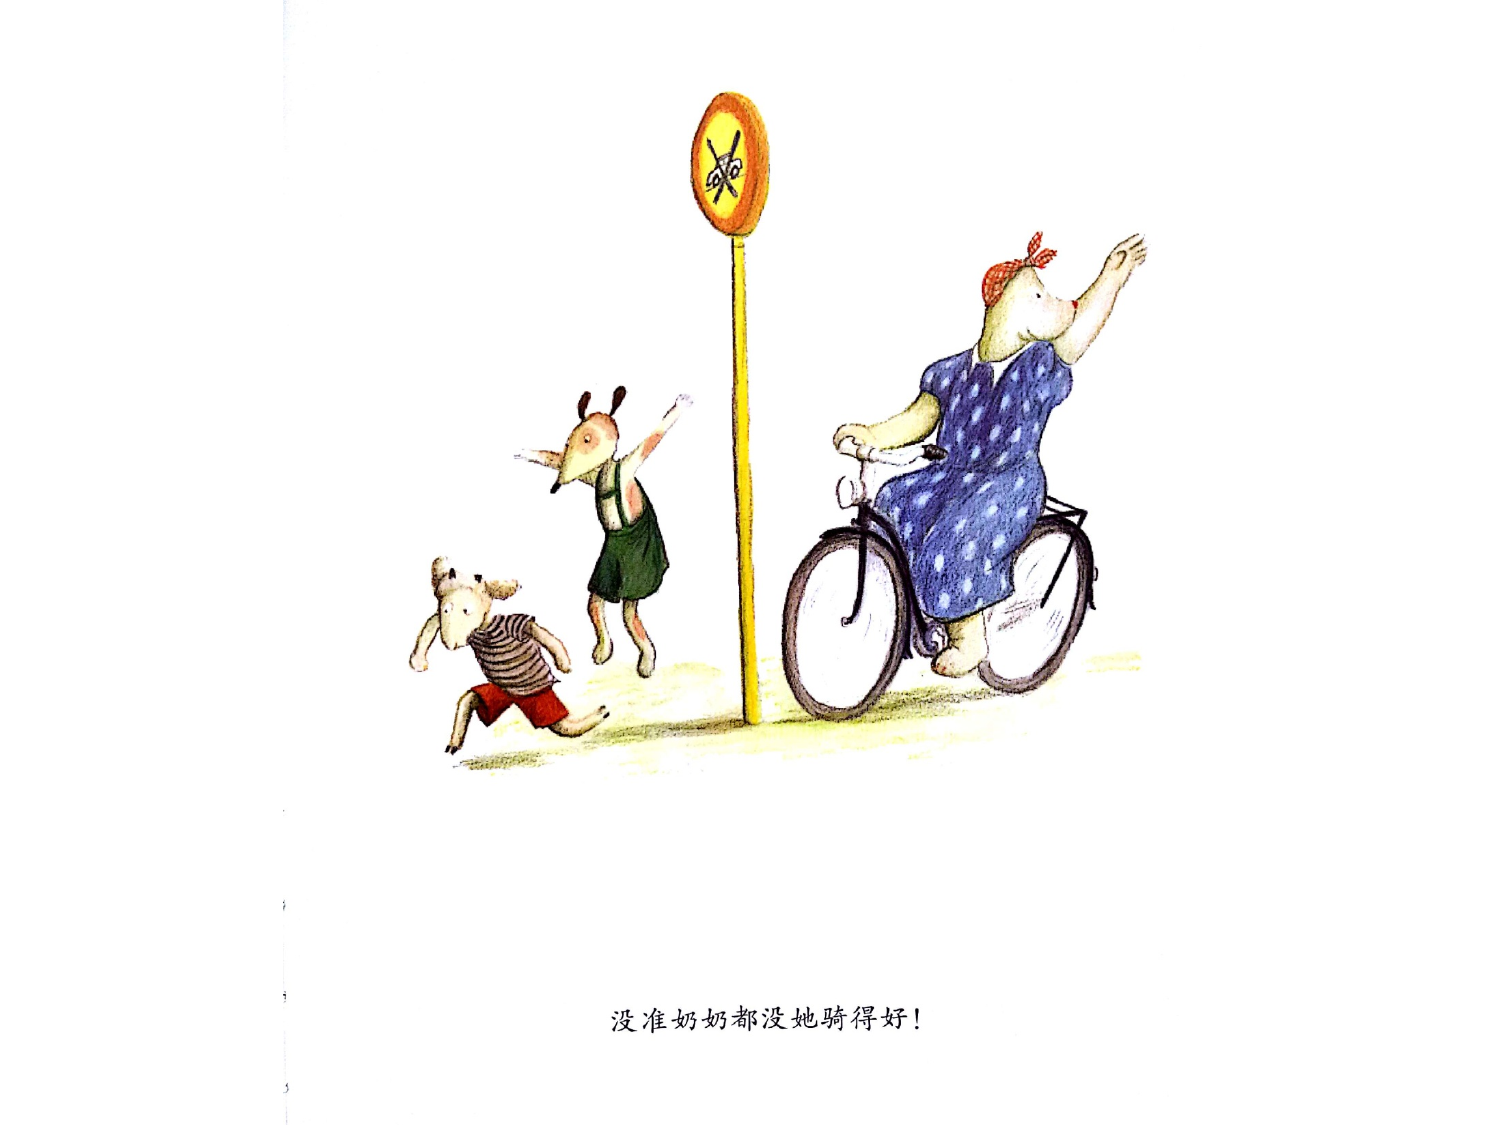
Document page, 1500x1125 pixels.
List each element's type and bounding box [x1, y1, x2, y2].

picture [283, 0, 1217, 1125]
